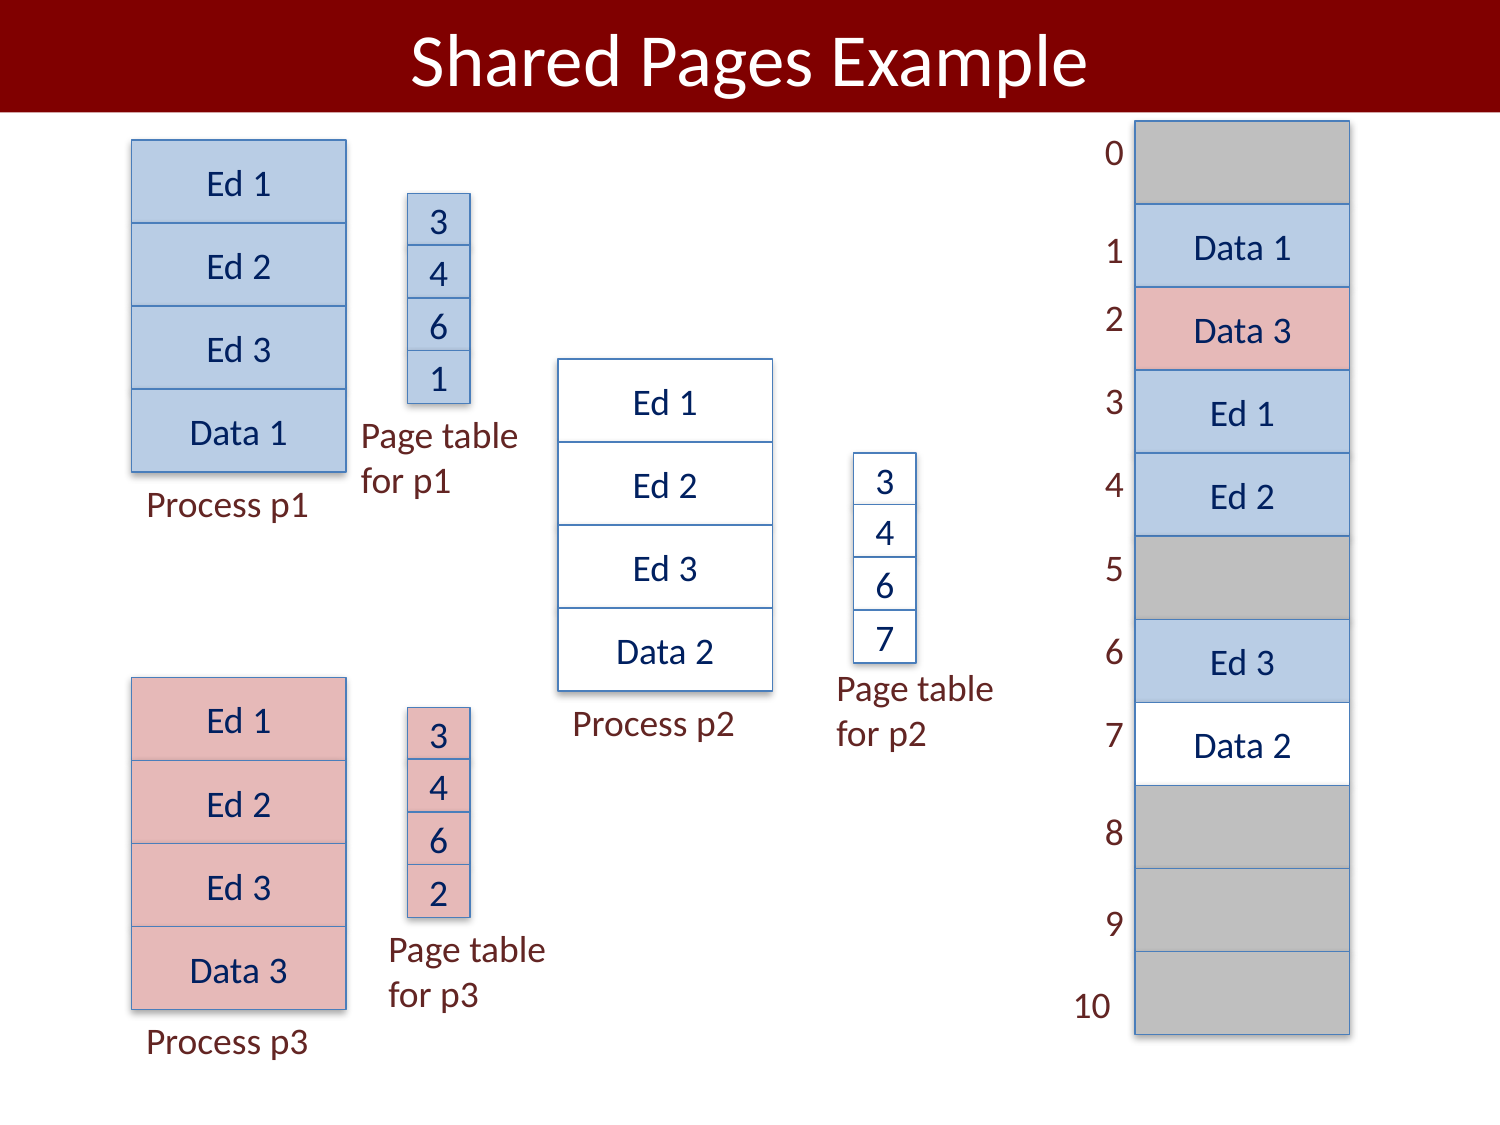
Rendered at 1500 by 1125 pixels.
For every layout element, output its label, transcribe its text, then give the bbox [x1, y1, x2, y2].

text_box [131, 120, 1351, 1071]
title Shared Pages Example [0, 0, 1500, 113]
